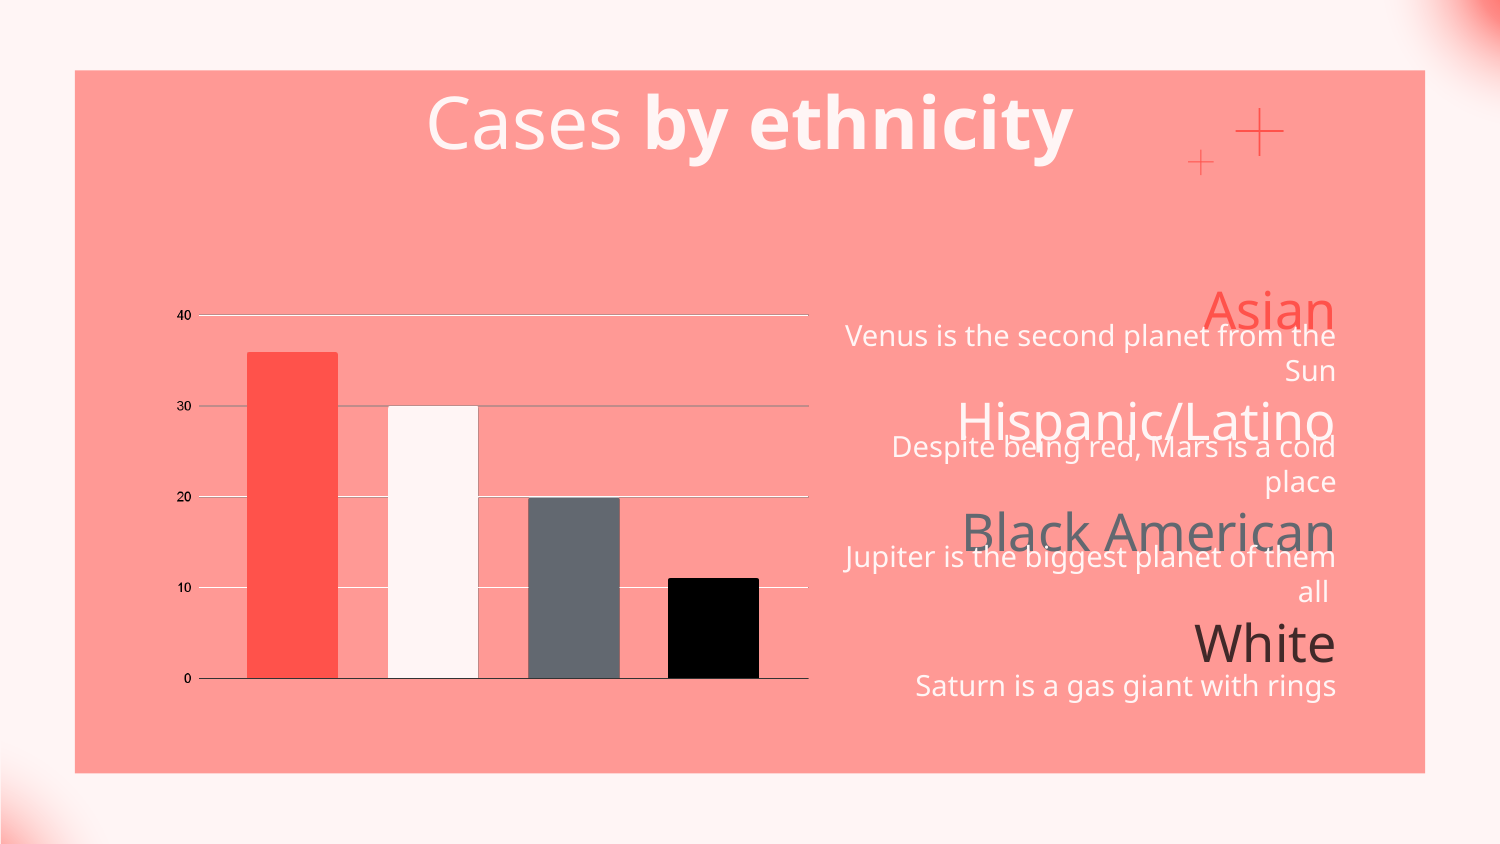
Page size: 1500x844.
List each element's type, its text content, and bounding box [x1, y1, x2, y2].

text_box Jupiter is the biggest planet of them all [817, 548, 1352, 599]
text_box Saturn is a gas giant with rings [817, 659, 1352, 710]
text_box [1187, 149, 1214, 176]
text_box Black American [817, 512, 1352, 548]
text_box White [817, 623, 1352, 659]
text_box [74, 70, 1426, 774]
title Cases by ethnicity [118, 72, 1382, 167]
text_box Asian [817, 290, 1352, 327]
text_box Venus is the second planet from the Sun [817, 327, 1352, 377]
text_box Hispanic/Latino [817, 401, 1352, 438]
text_box Despite being red, Mars is a cold place [817, 438, 1352, 488]
picture [147, 285, 813, 707]
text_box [1235, 107, 1284, 157]
